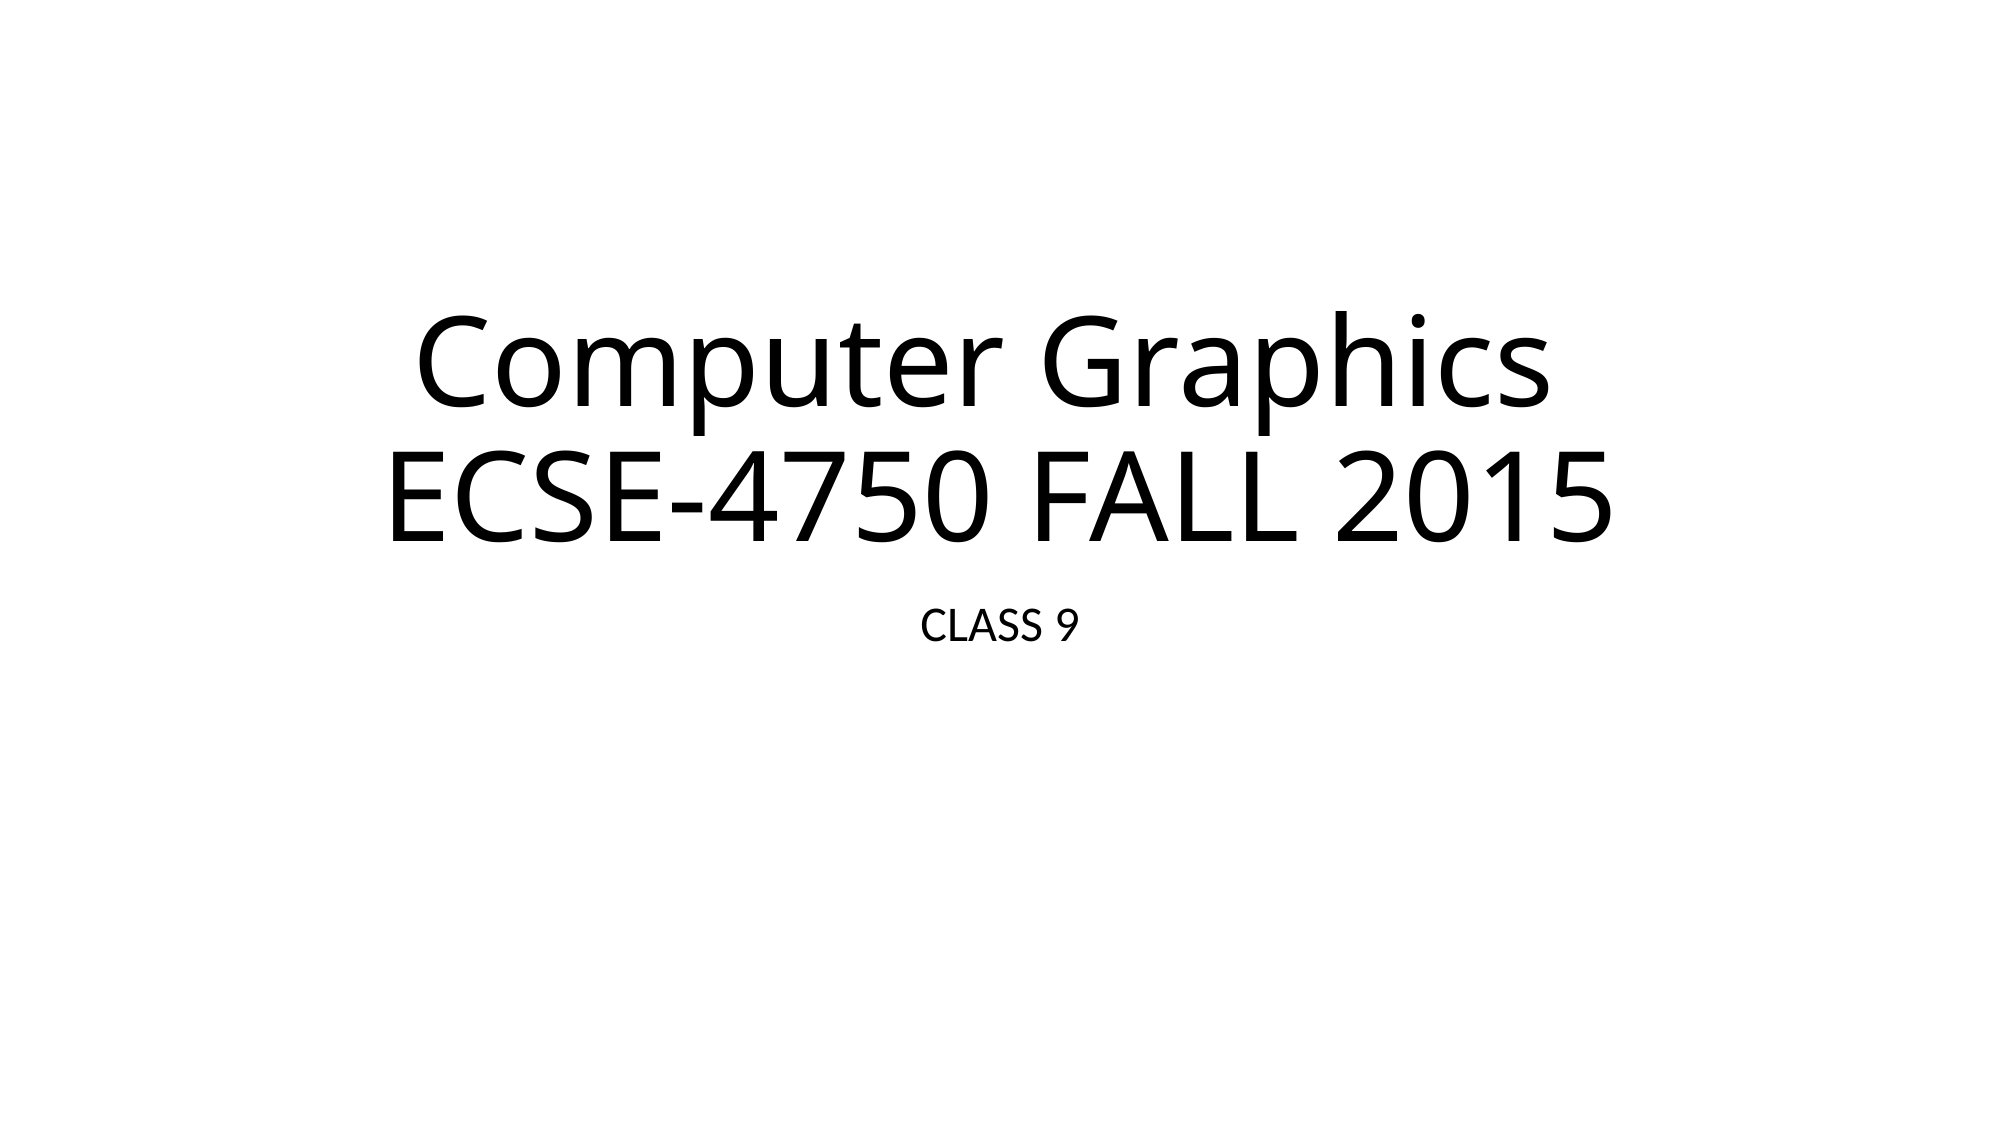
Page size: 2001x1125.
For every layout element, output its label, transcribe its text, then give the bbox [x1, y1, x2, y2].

subtitle CLASS 9 [249, 590, 1750, 863]
title Computer Graphics ECSE-4750 FALL 2015 [249, 184, 1750, 576]
